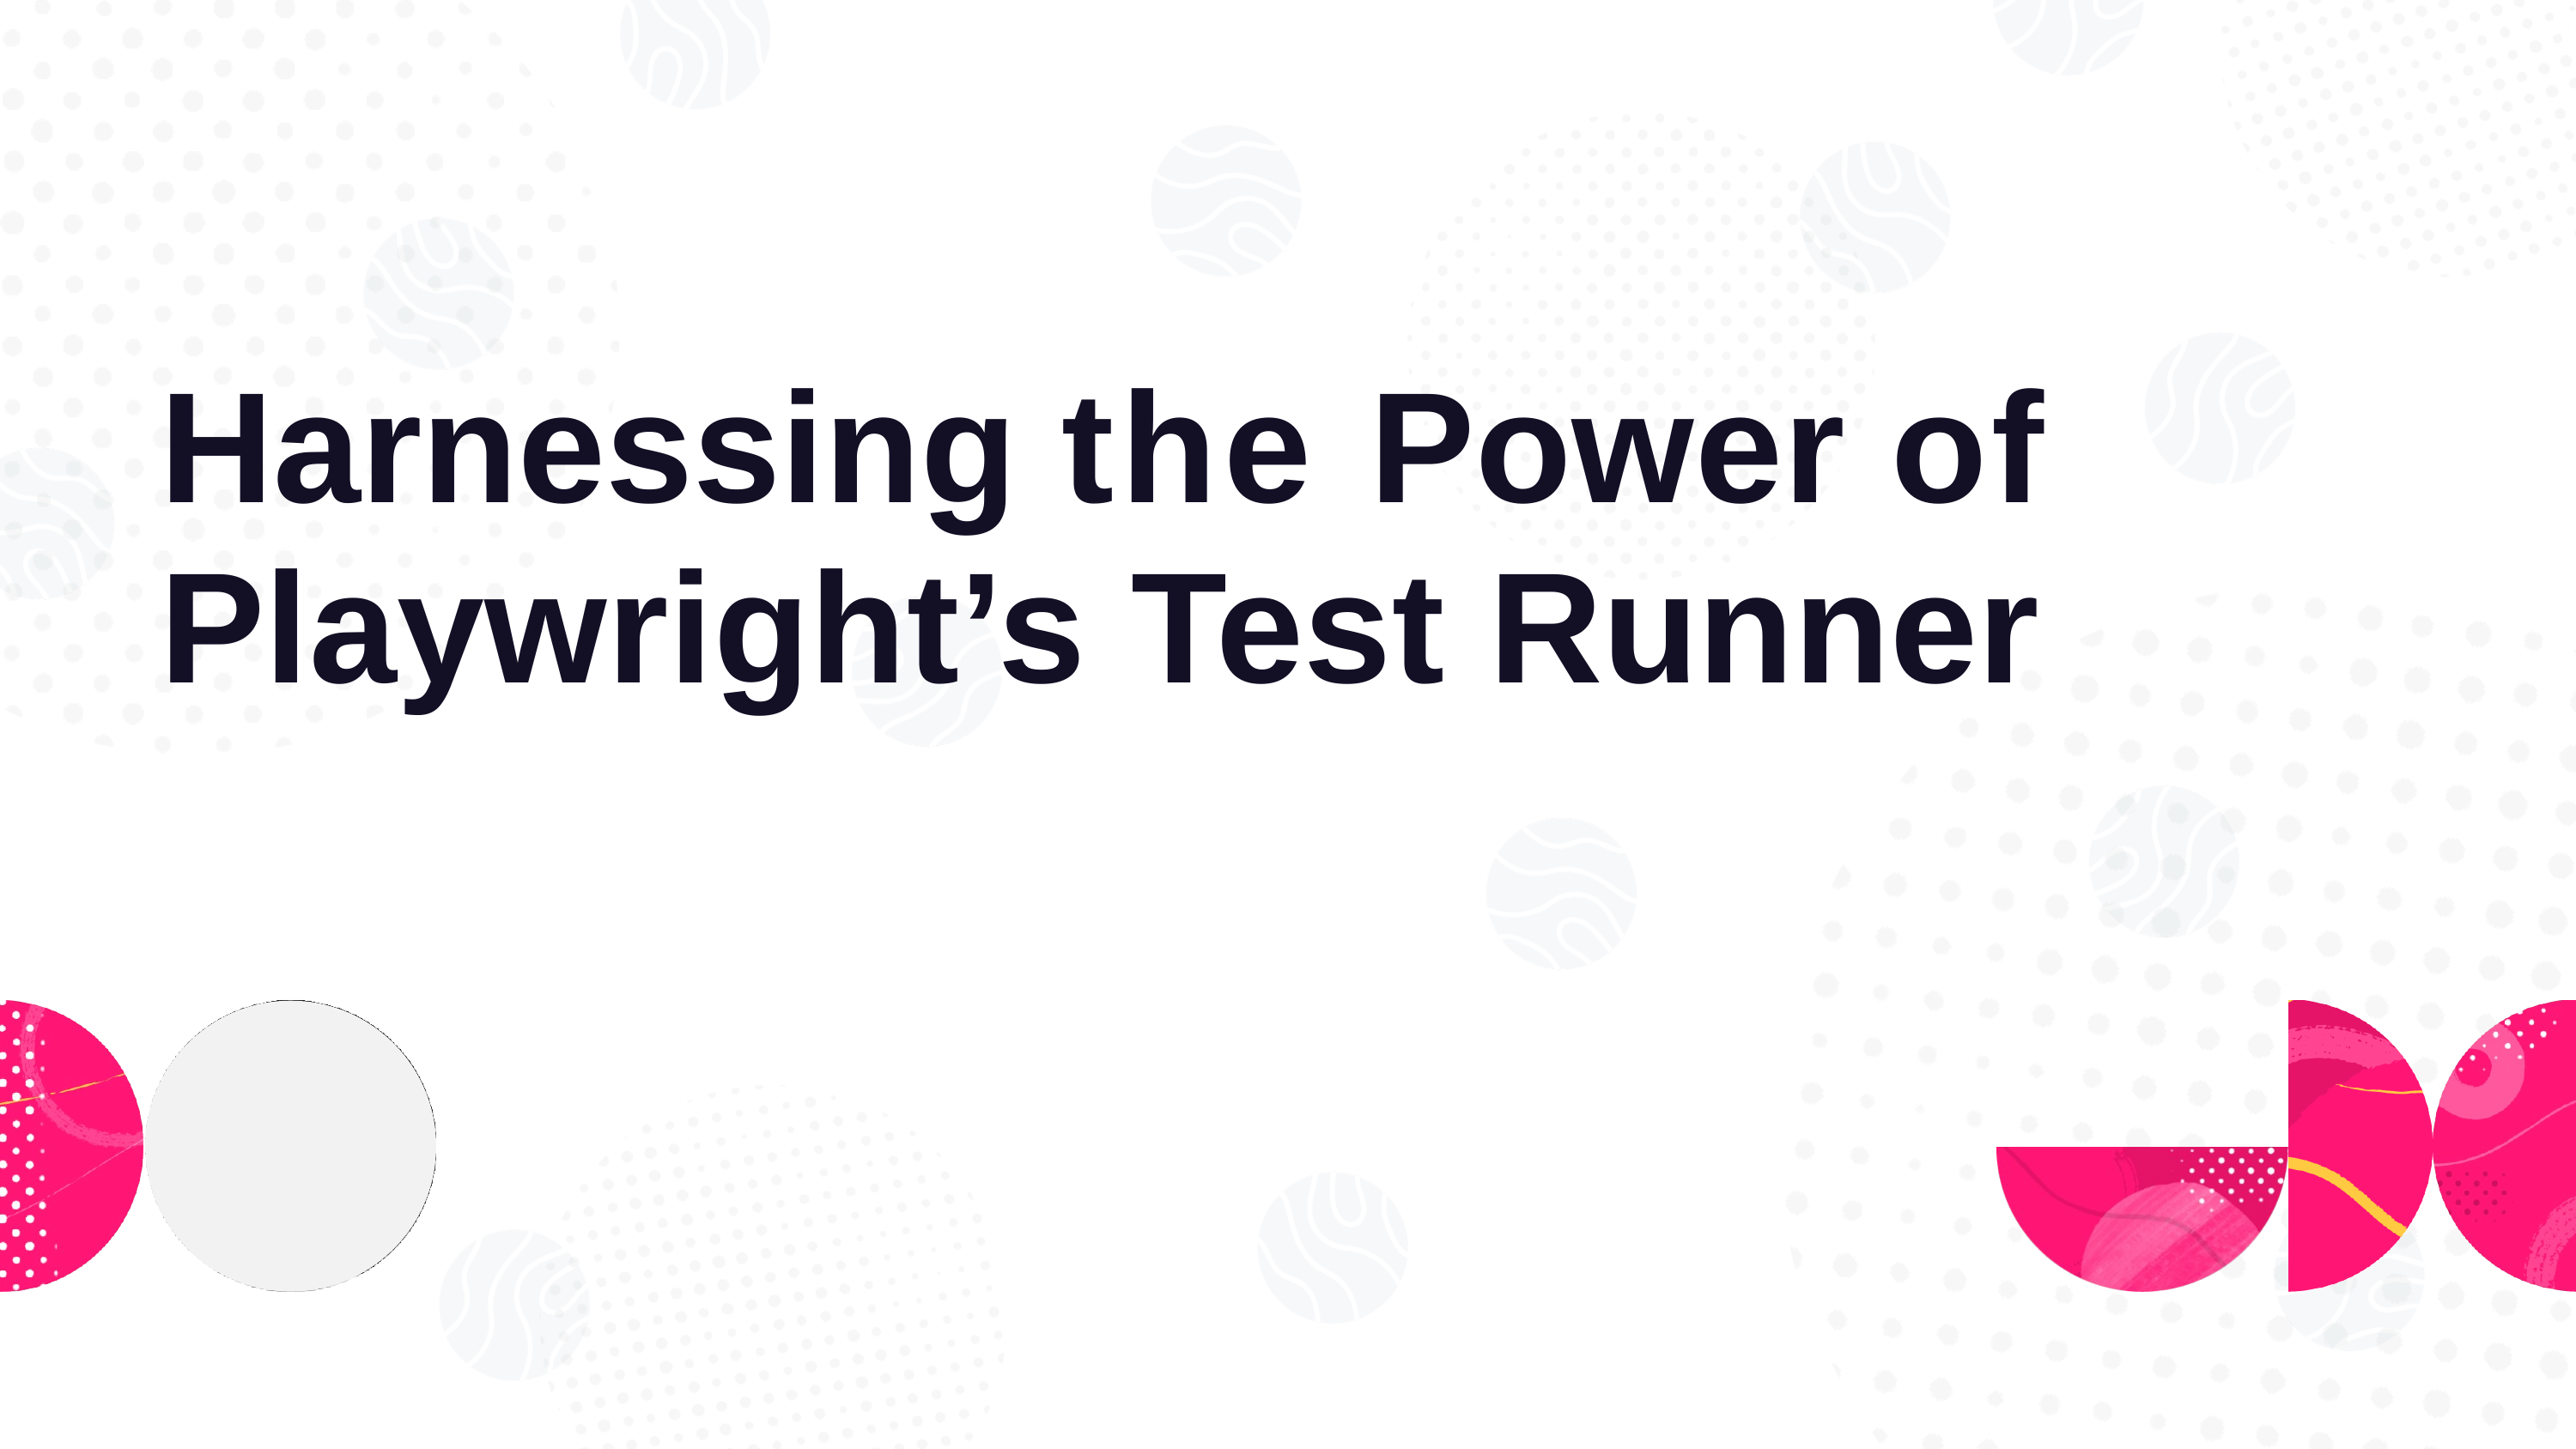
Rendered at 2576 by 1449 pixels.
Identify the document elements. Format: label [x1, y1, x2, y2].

text_box [0, 0, 2576, 1449]
text_box [0, 1000, 437, 1292]
